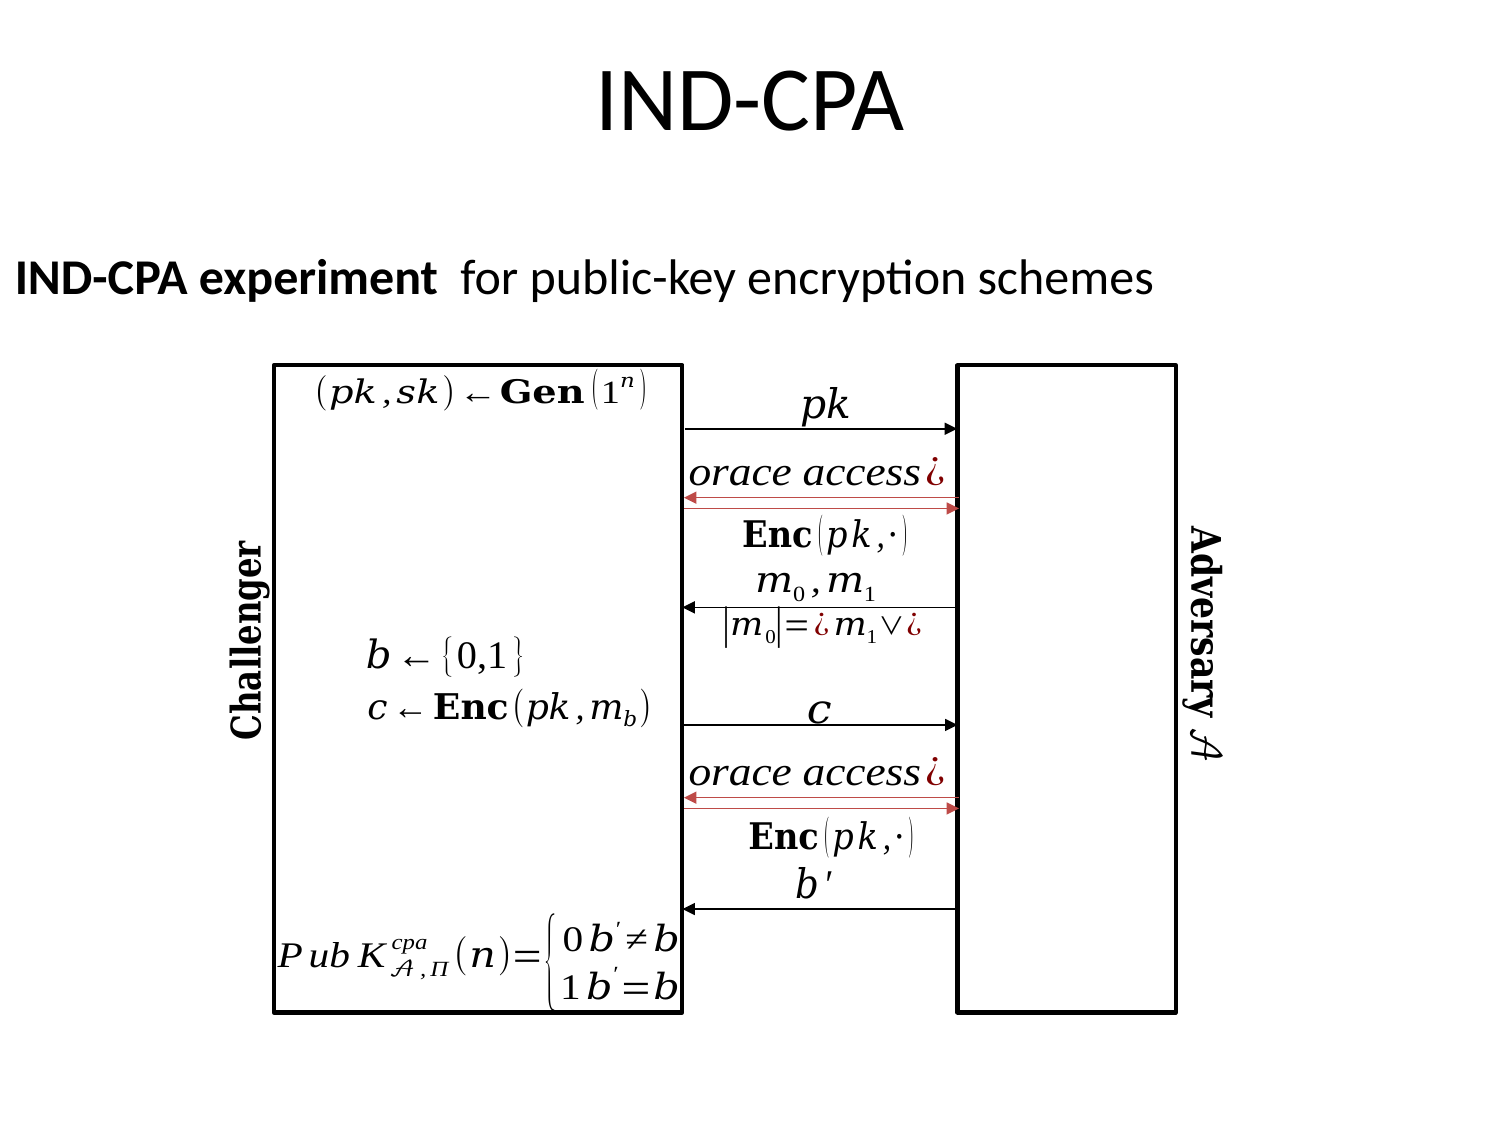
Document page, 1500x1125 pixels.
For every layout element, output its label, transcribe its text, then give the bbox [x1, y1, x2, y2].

text_box [272, 363, 684, 1015]
text_box [955, 363, 1178, 1015]
title IND-CPA [0, 0, 1500, 188]
